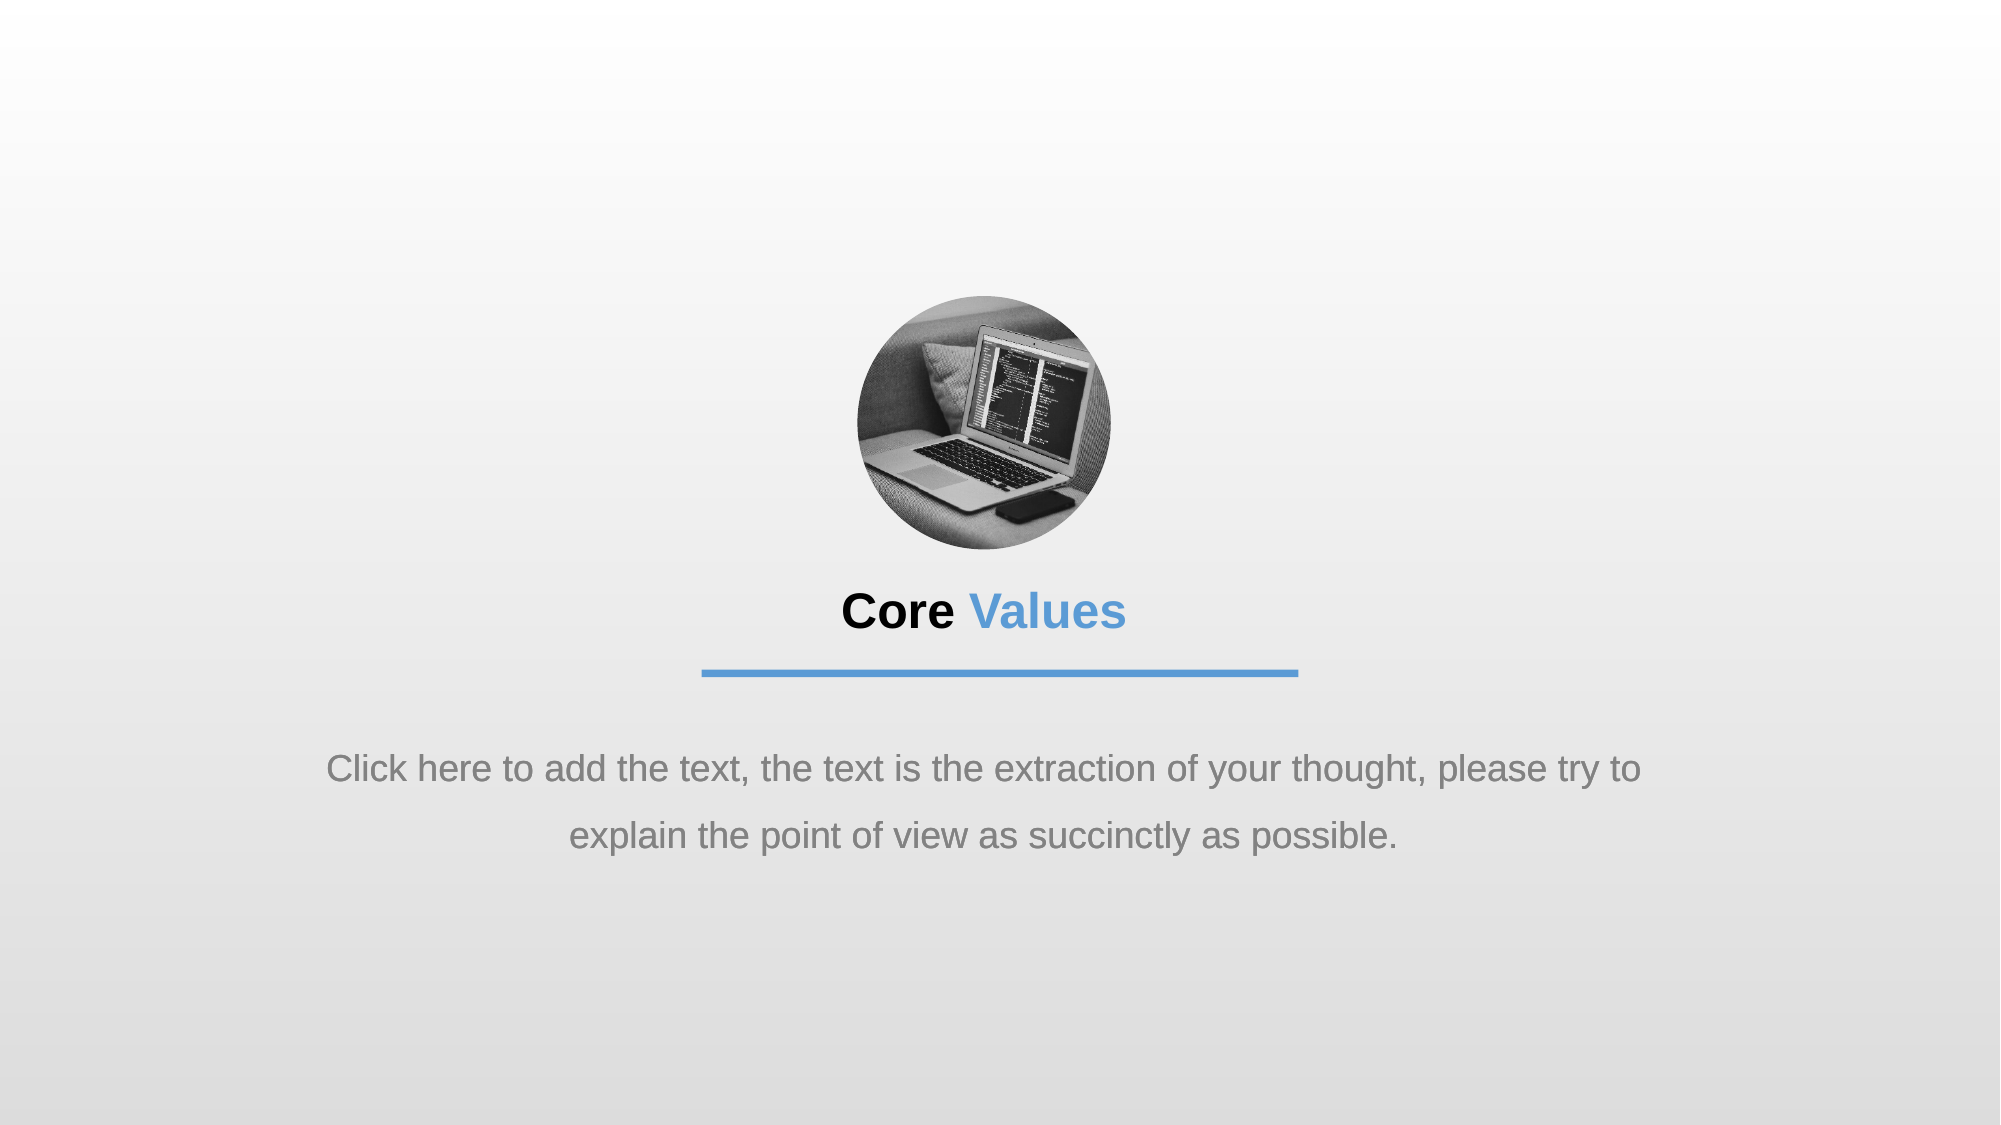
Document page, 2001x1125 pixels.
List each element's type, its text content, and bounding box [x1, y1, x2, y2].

text_box [701, 669, 1299, 678]
text_box Click here to add the text, the text is the extraction of your thought, please try to explain the point of view as succinctly as possible. [252, 713, 1716, 864]
picture [857, 296, 1111, 550]
text_box Core Values [568, 571, 1400, 647]
